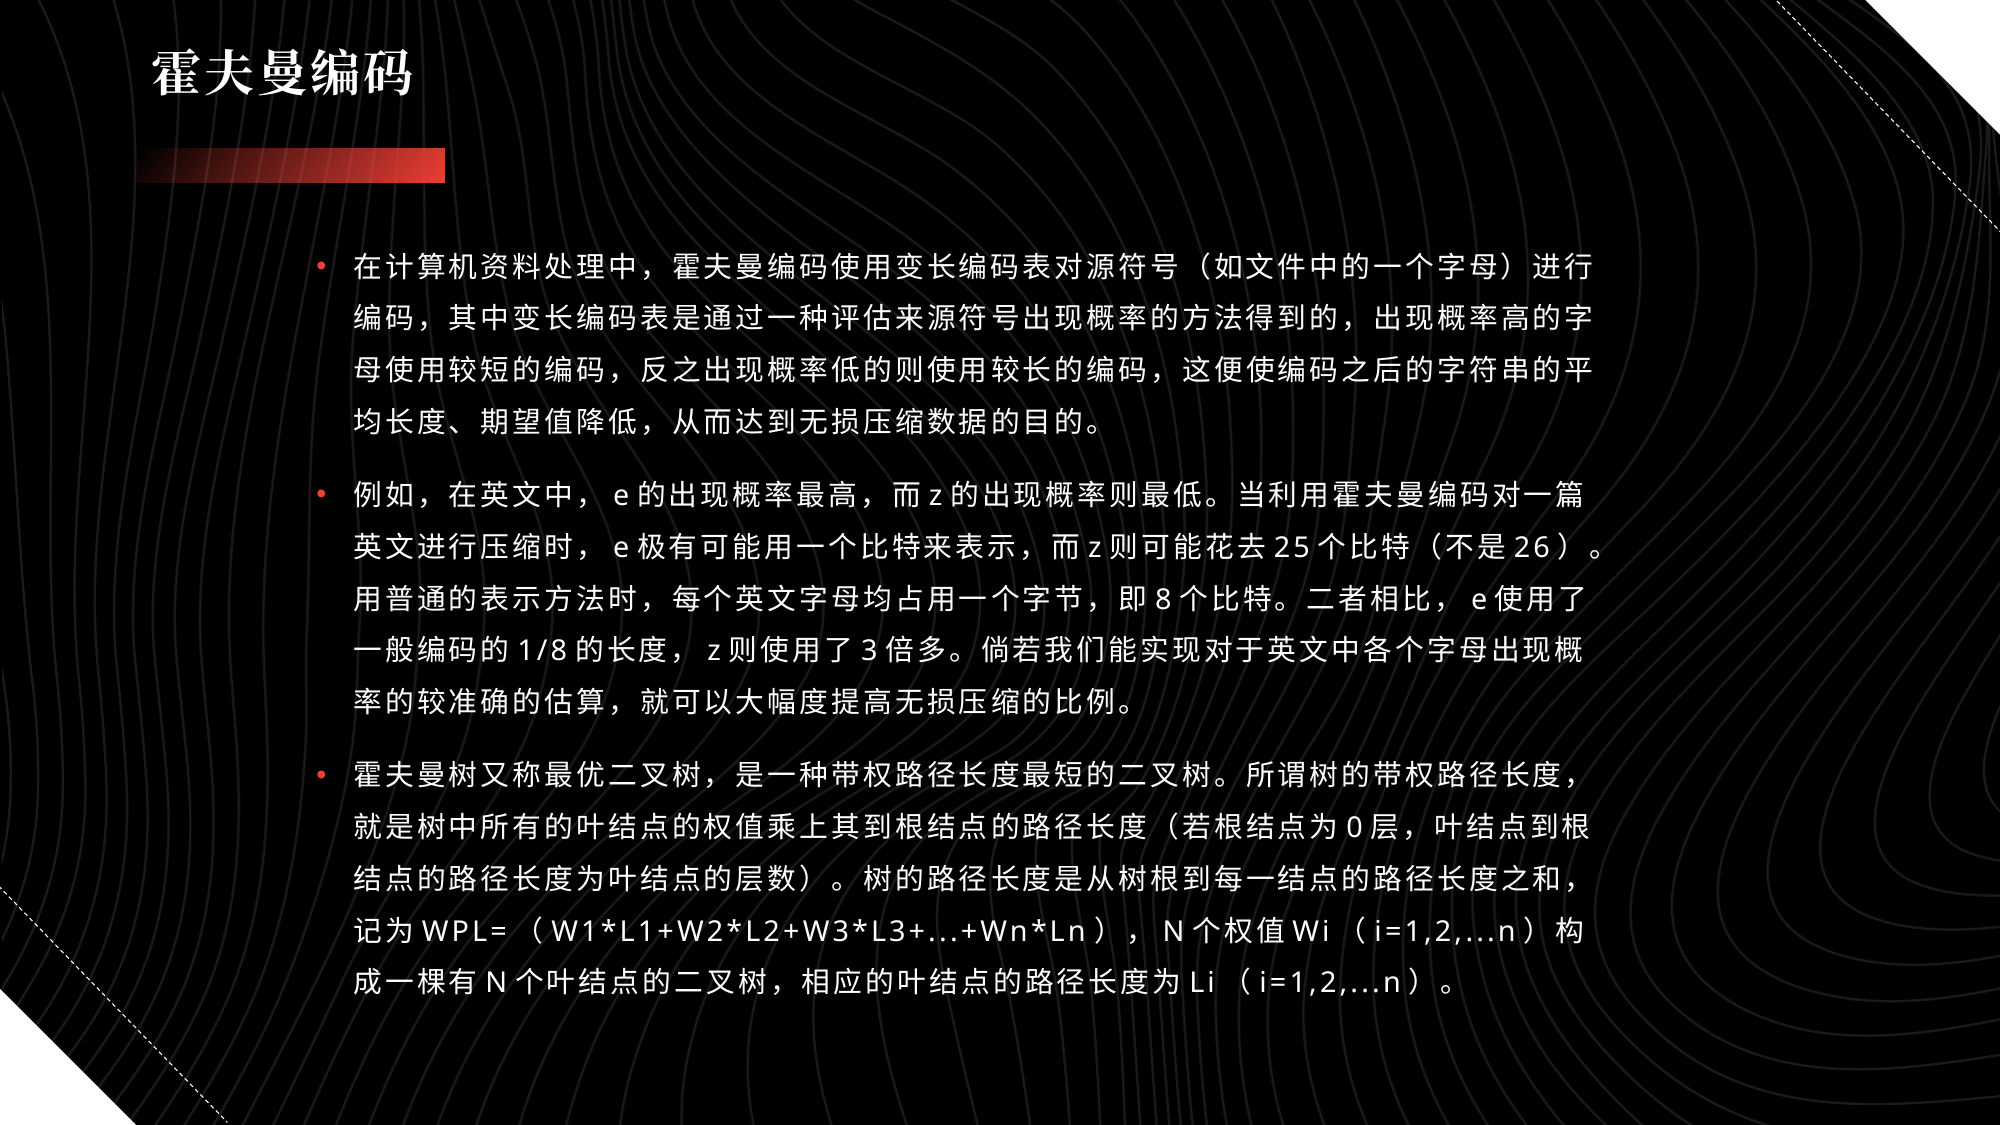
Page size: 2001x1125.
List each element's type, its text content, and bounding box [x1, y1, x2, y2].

list 在计算机资料处理中，霍夫曼编码使用变长编码表对源符号（如文件中的一个字母）进行编码，其中变长编码表是通过一种评估来源符号出现概率的方法得到的，出现概率高的字母使用较短的编码，反之出现概率低的则使用较长的编码，这便使编码之后的字符串的平均长度、期望值降低，从而达到无损压缩数据的目的。 例如，在英文中，e的出现概率最高，而z的出现概率则最低。当利用霍夫曼编码对一篇英文进行压缩时，e极有可能用一个比特来表示，而z则可能花去25个比特（不是26）。用普通的表示方法时，每个英文字母均占用一个字节，即8个比特。二者相比，e使用了一般编码的1/8的长度，z则使用了3倍多。倘若我们能实现对于英文中各个字母出现概率的较准确的估算，就可以大幅度提高无损压缩的比例。 霍夫曼树又称最优二叉树，是一种带权路径长度最短的二叉树。所谓树的带权路径长度，就是树中所有的叶结点的权值乘上其到根结点的路径长度（若根结点为0层，叶结点到根结点的路径长度为叶结点的层数）。树的路径长度是从树根到每一结点的路径长度之和，记为WPL=（W1*L1+W2*L2+W3*L3+...+Wn*Ln），N个权值Wi（i=1,2,...n）构成一棵有N个叶结点的二叉树，相应的叶结点的路径长度为Li（i=1,2,...n）。 [301, 223, 1627, 1052]
title 霍夫曼编码 [136, 27, 1863, 124]
